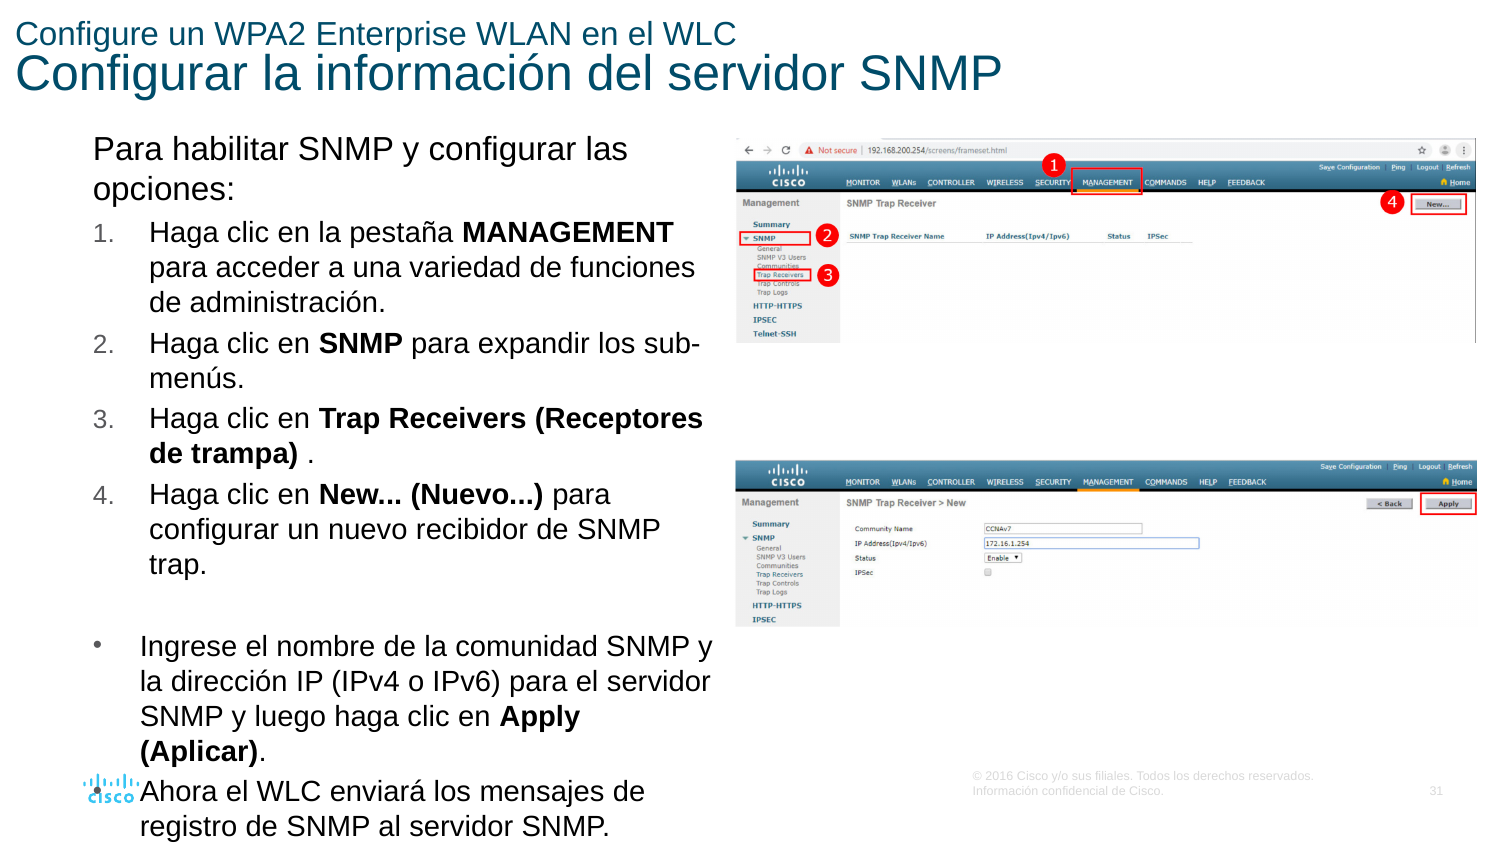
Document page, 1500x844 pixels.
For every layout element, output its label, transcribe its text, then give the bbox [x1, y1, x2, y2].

title Configure un WPA2 Enterprise WLAN en el WLC Configurar la información del servidor SNMP [0, 0, 1369, 121]
picture [733, 459, 1478, 628]
list Para habilitar SNMP y configurar las opciones: Haga clic en la pestaña MANAGEMENT para acceder a una variedad de funciones de administración. Haga clic en SNMP para expandir los sub-menús. Haga clic en Trap Receivers (Receptores de trampa) . Haga clic en New... (Nuevo...) para configurar un nuevo recibidor de SNMP trap. Ingrese el nombre de la comunidad SNMP y la dirección IP (IPv4 o IPv6) para el servidor SNMP y luego haga clic en Apply (Aplicar). Ahora el WLC enviará los mensajes de registro de SNMP al servidor SNMP. [77, 120, 731, 354]
picture [733, 138, 1478, 343]
